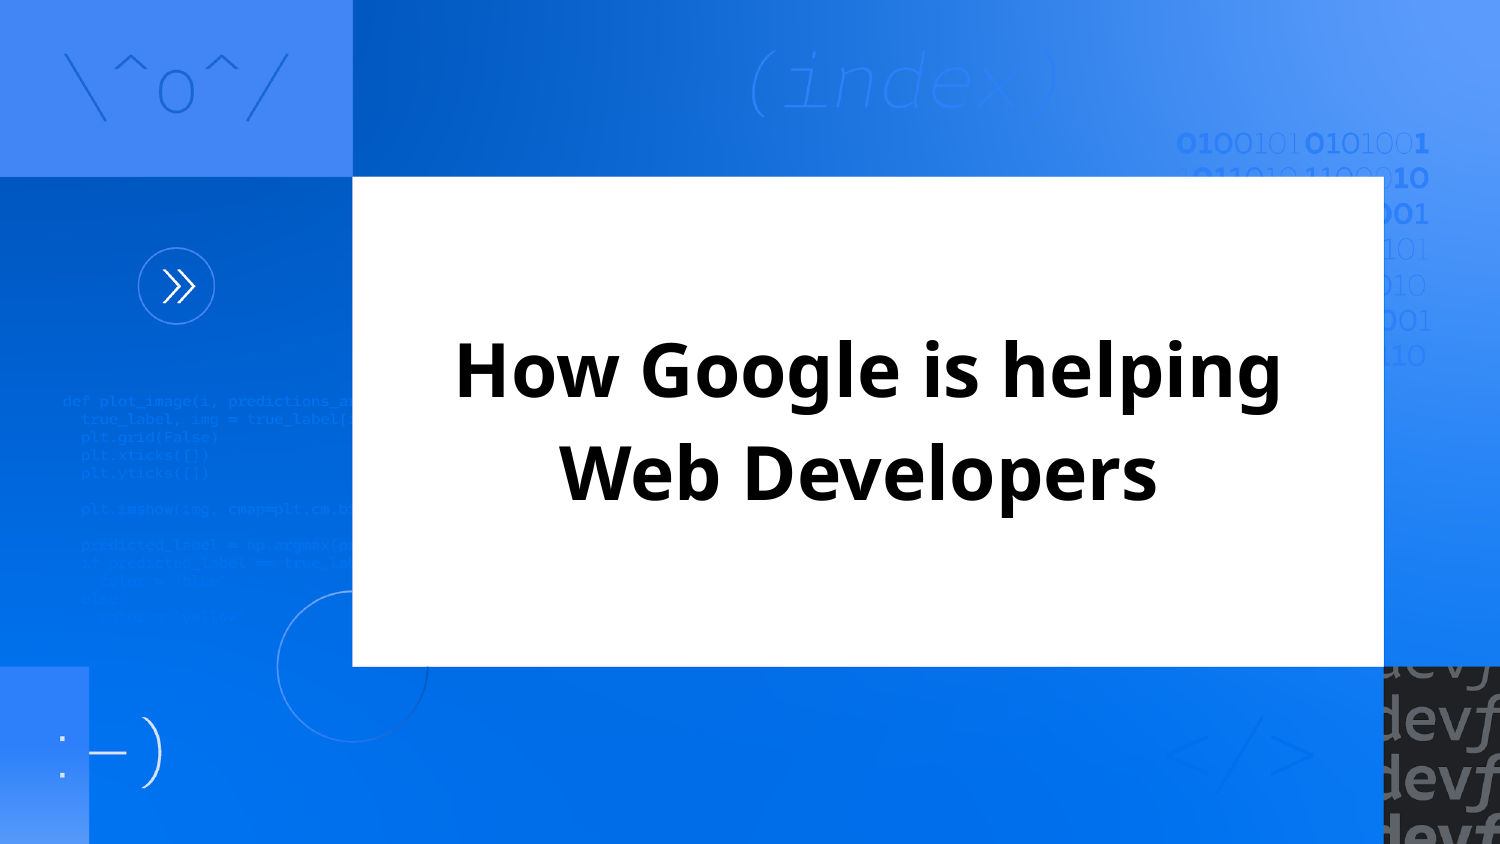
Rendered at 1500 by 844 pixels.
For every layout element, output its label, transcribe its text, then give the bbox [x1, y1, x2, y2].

title How Google is helping Web Developers [412, 227, 1326, 612]
picture [0, 0, 1500, 844]
